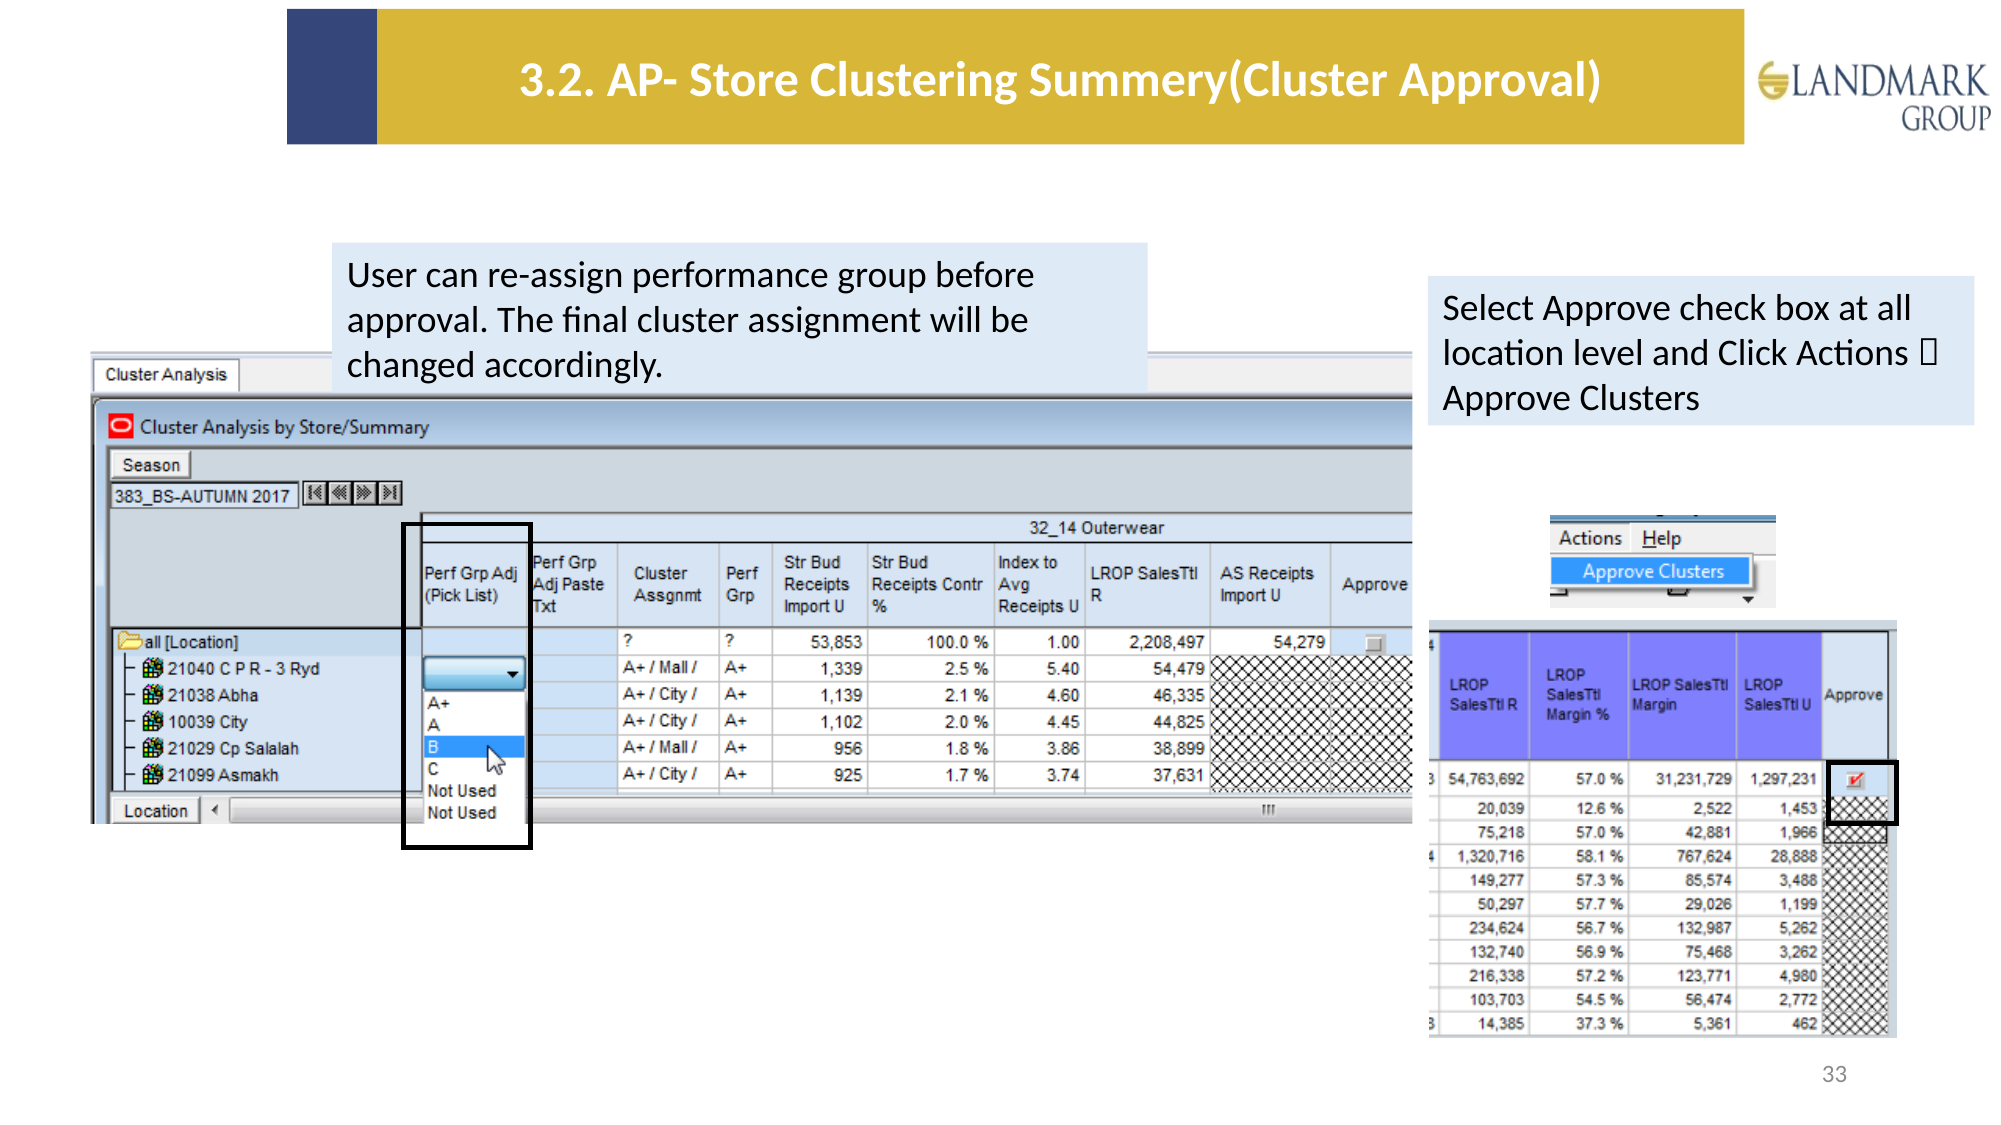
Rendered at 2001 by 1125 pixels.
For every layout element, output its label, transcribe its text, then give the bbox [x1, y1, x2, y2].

slide_number 33 [1412, 1042, 1863, 1103]
picture [1749, 47, 2000, 140]
picture [90, 351, 1413, 824]
picture [1429, 620, 1897, 1038]
text_box Select Approve check box at all location level and Click Actions  Approve Clusters [1427, 275, 1975, 426]
picture [1550, 515, 1776, 608]
text_box [403, 824, 531, 849]
text_box User can re-assign performance group before approval. The final cluster assignment will be changed accordingly. [332, 242, 1148, 351]
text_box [286, 8, 1745, 145]
